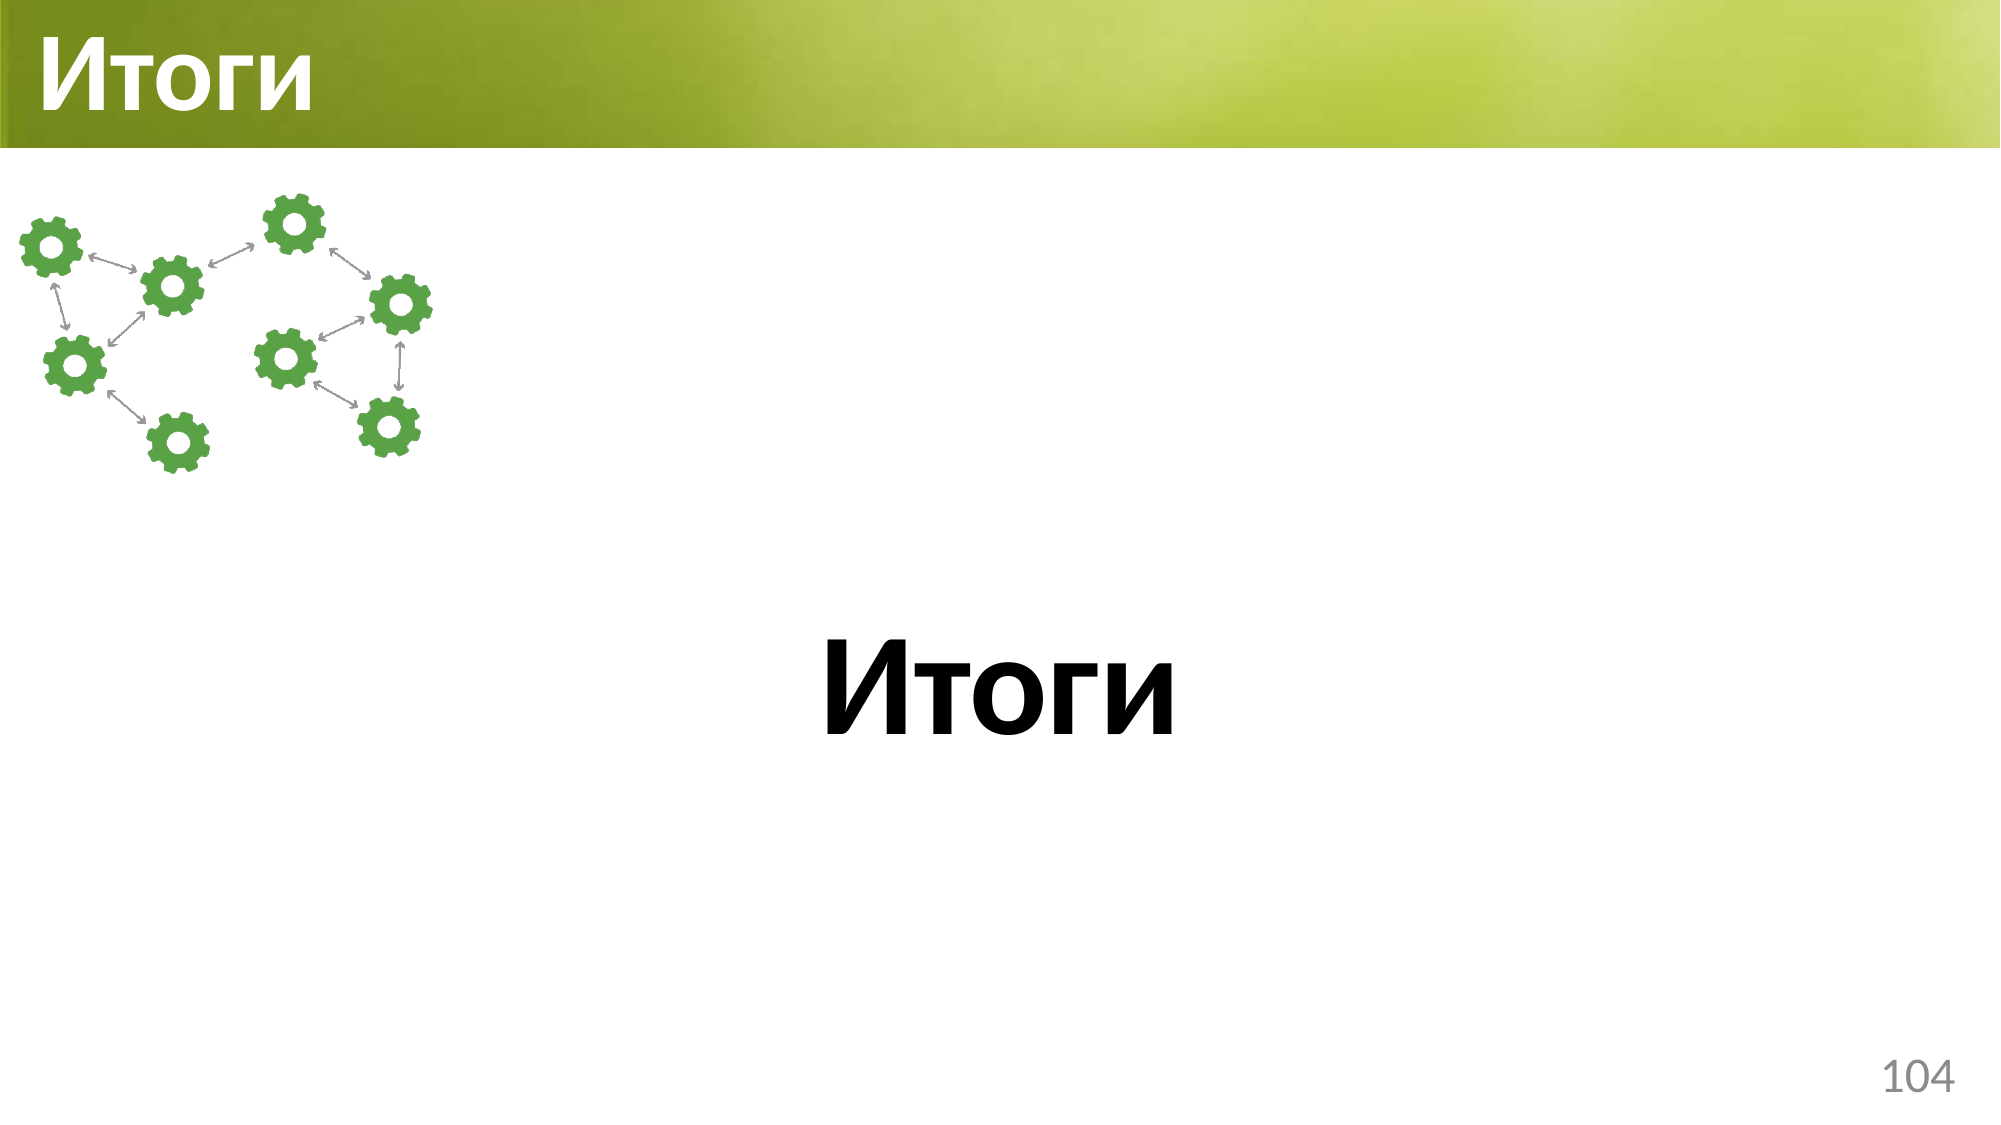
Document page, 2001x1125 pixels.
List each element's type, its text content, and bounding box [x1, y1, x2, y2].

text_box Итоги [251, 406, 1749, 705]
picture [0, 0, 2000, 528]
slide_number 104 [1520, 1042, 1971, 1103]
